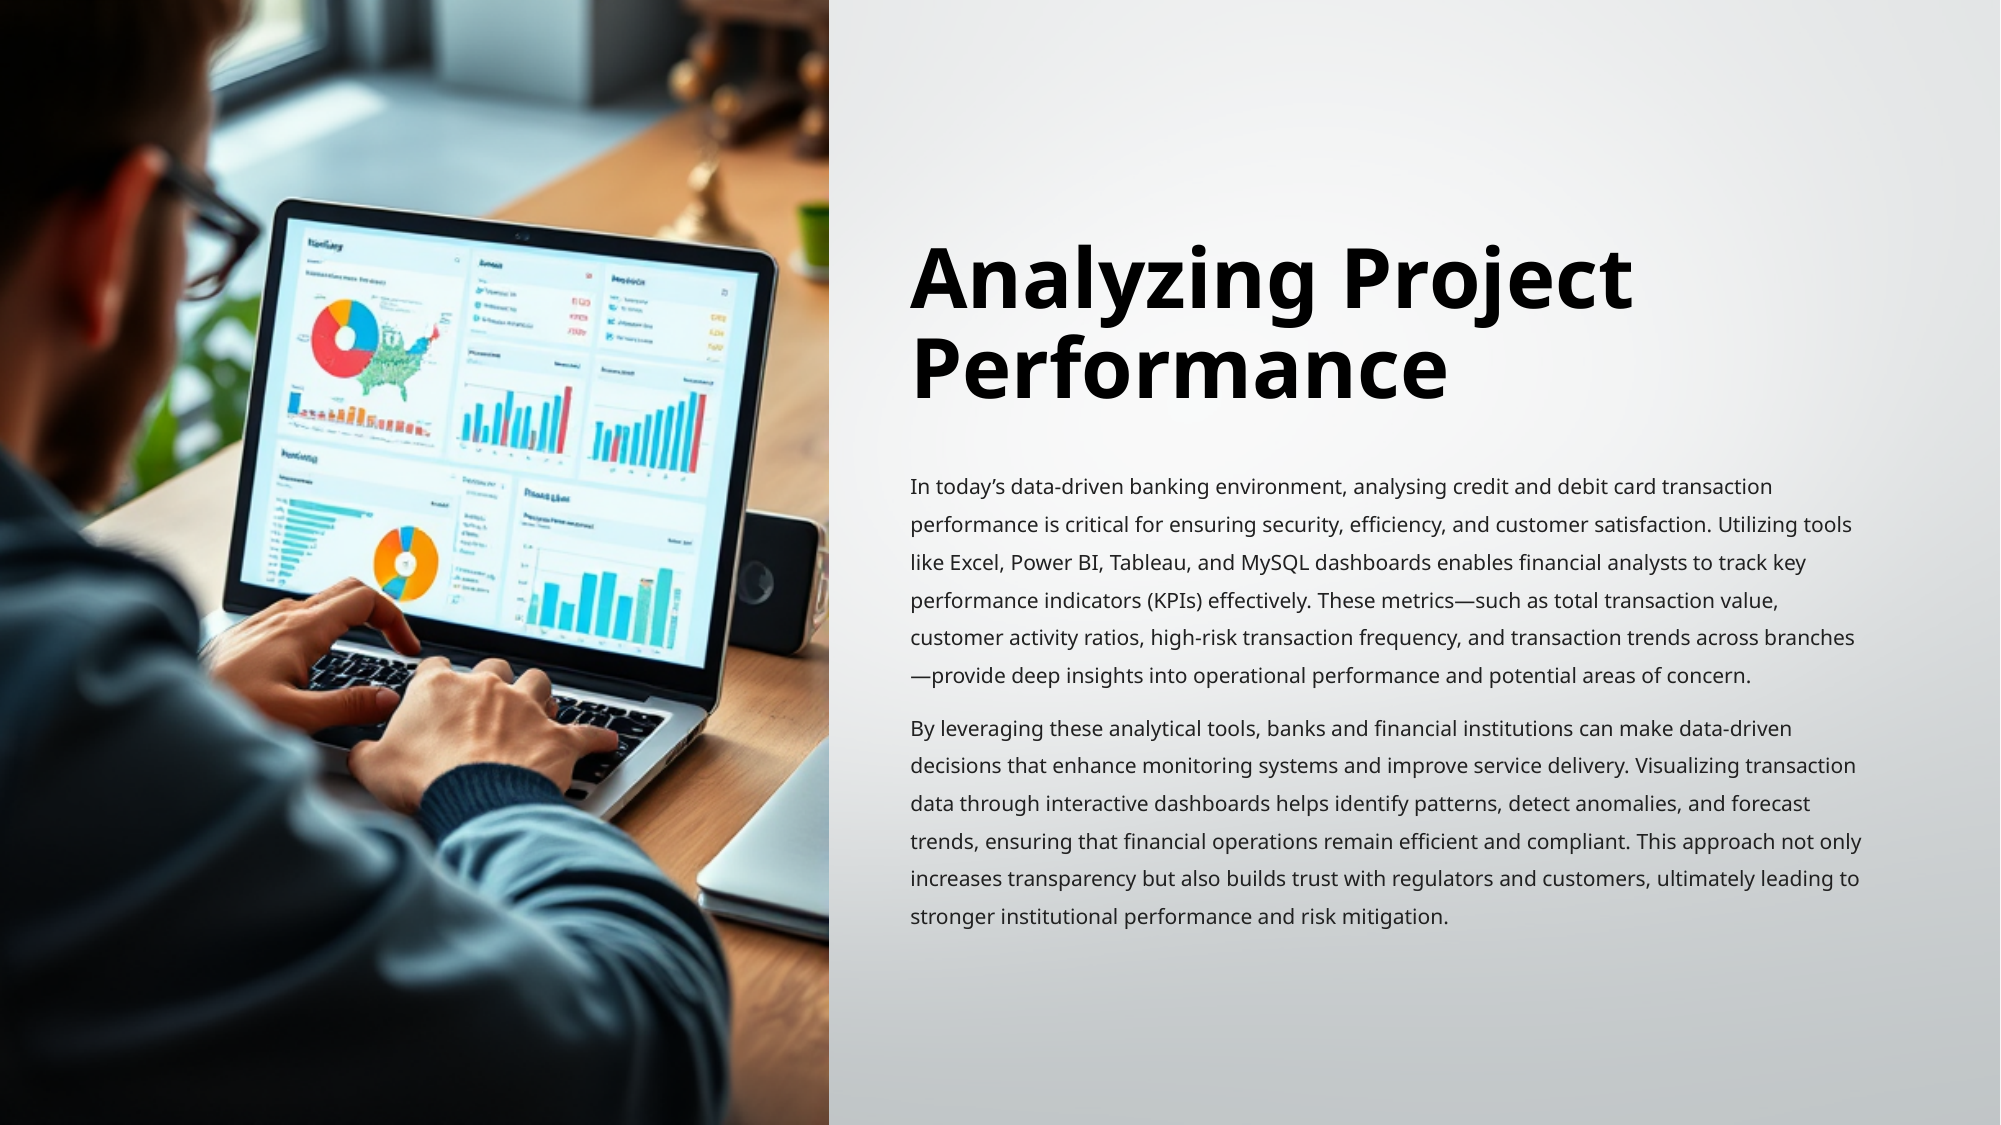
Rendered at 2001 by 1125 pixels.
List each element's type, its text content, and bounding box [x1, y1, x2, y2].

list In today’s data-driven banking environment, analysing credit and debit card transaction performance is critical for ensuring security, efficiency, and customer satisfaction. Utilizing tools like Excel, Power BI, Tableau, and MySQL dashboards enables financial analysts to track key performance indicators (KPIs) effectively. These metrics—such as total transaction value, customer activity ratios, high-risk transaction frequency, and transaction trends across branches—provide deep insights into operational performance and potential areas of concern. By leveraging these analytical tools, banks and financial institutions can make data-driven decisions that enhance monitoring systems and improve service delivery. Visualizing transaction data through interactive dashboards helps identify patterns, detect anomalies, and forecast trends, ensuring that financial operations remain efficient and compliant. This approach not only increases transparency but also builds trust with regulators and customers, ultimately leading to stronger institutional performance and risk mitigation. [895, 452, 1887, 938]
picture [0, 0, 830, 1125]
title Analyzing Project Performance [895, 187, 1887, 452]
